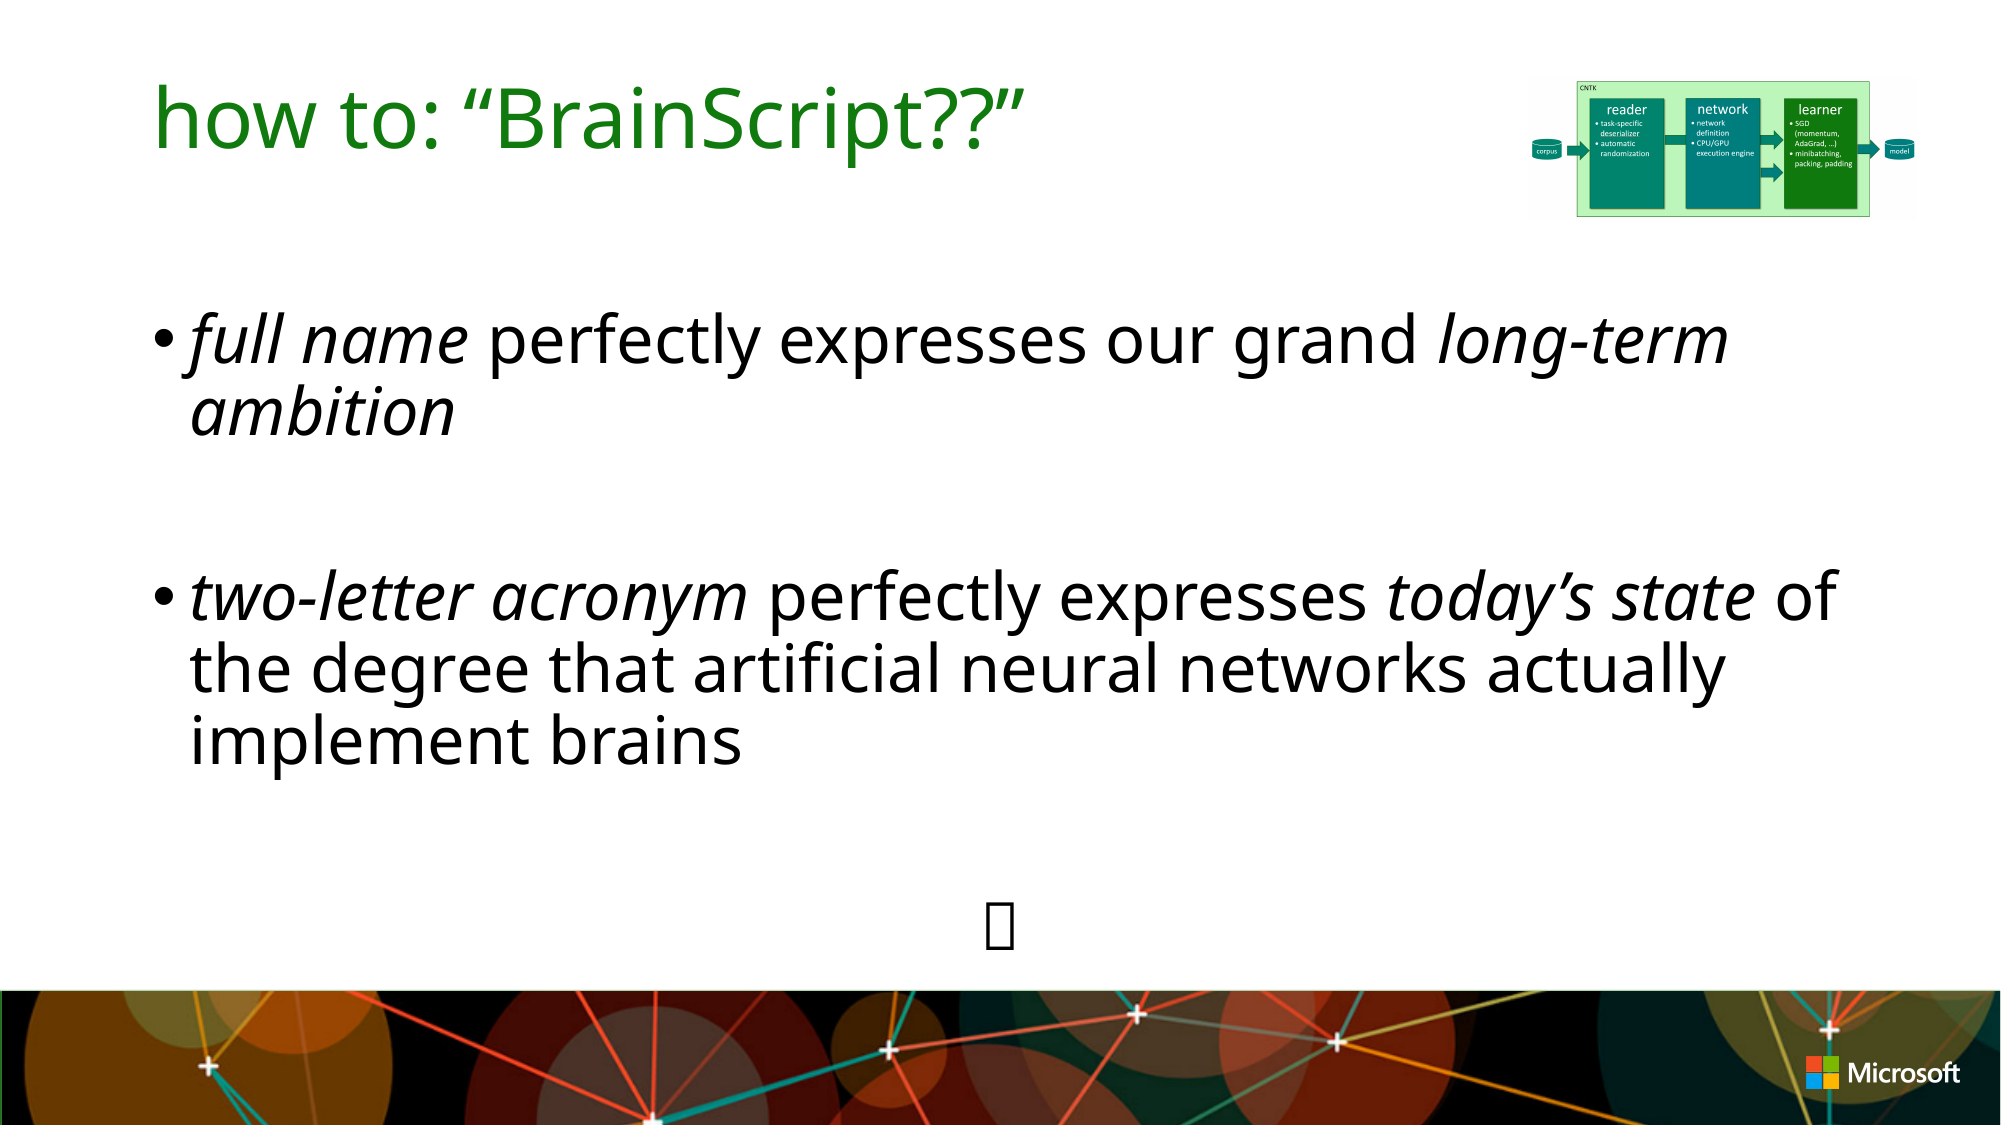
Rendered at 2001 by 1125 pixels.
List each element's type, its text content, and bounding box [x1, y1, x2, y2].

title how to: “BrainScript??” [137, 46, 1863, 175]
picture [0, 0, 2001, 1125]
list full name perfectly expresses our grand long-term ambition two-letter acronym perfectly expresses today’s state of the degree that artificial neural networks actually implement brains  [137, 298, 1863, 801]
